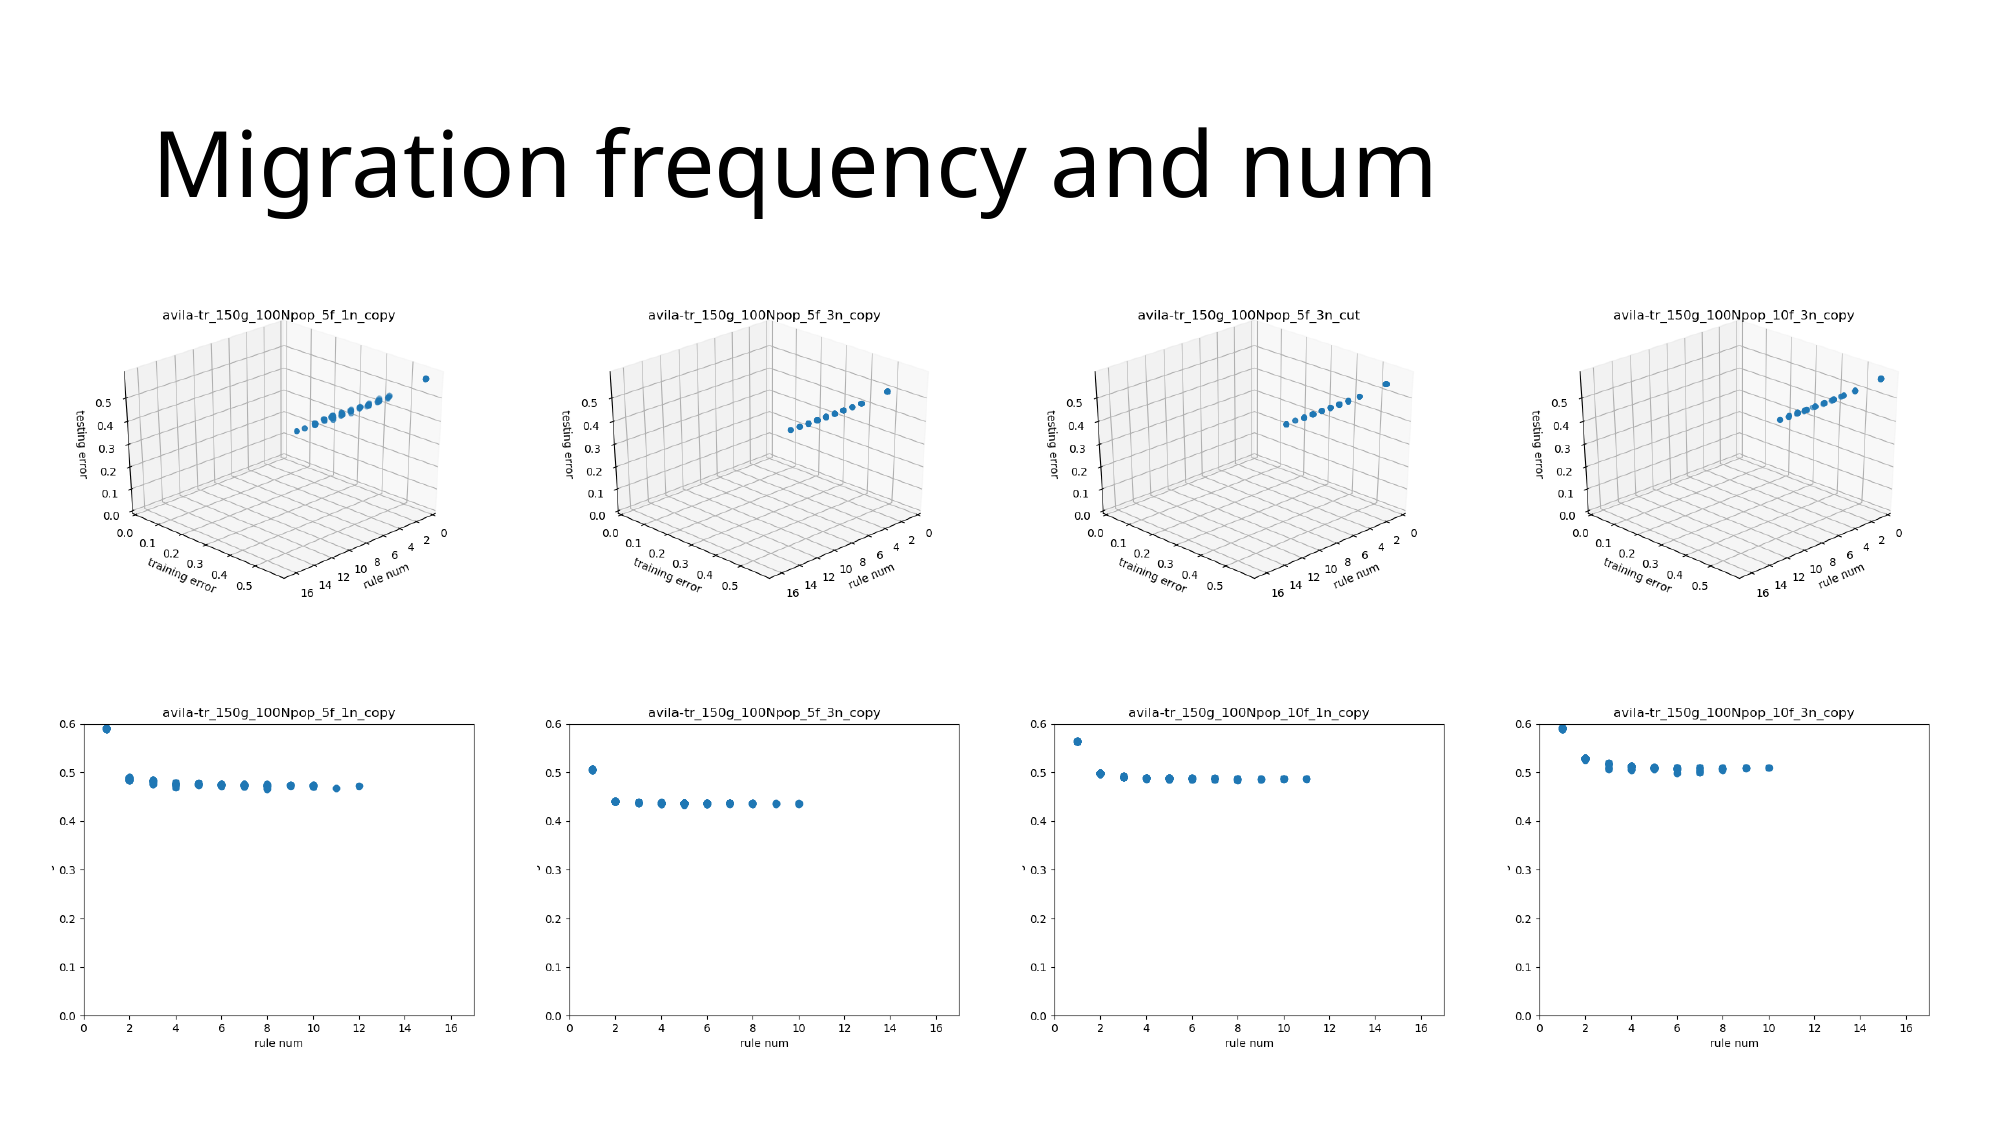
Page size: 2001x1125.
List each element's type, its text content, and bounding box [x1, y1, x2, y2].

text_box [51, 147, 1949, 1125]
title Migration frequency and num [137, 59, 1921, 147]
